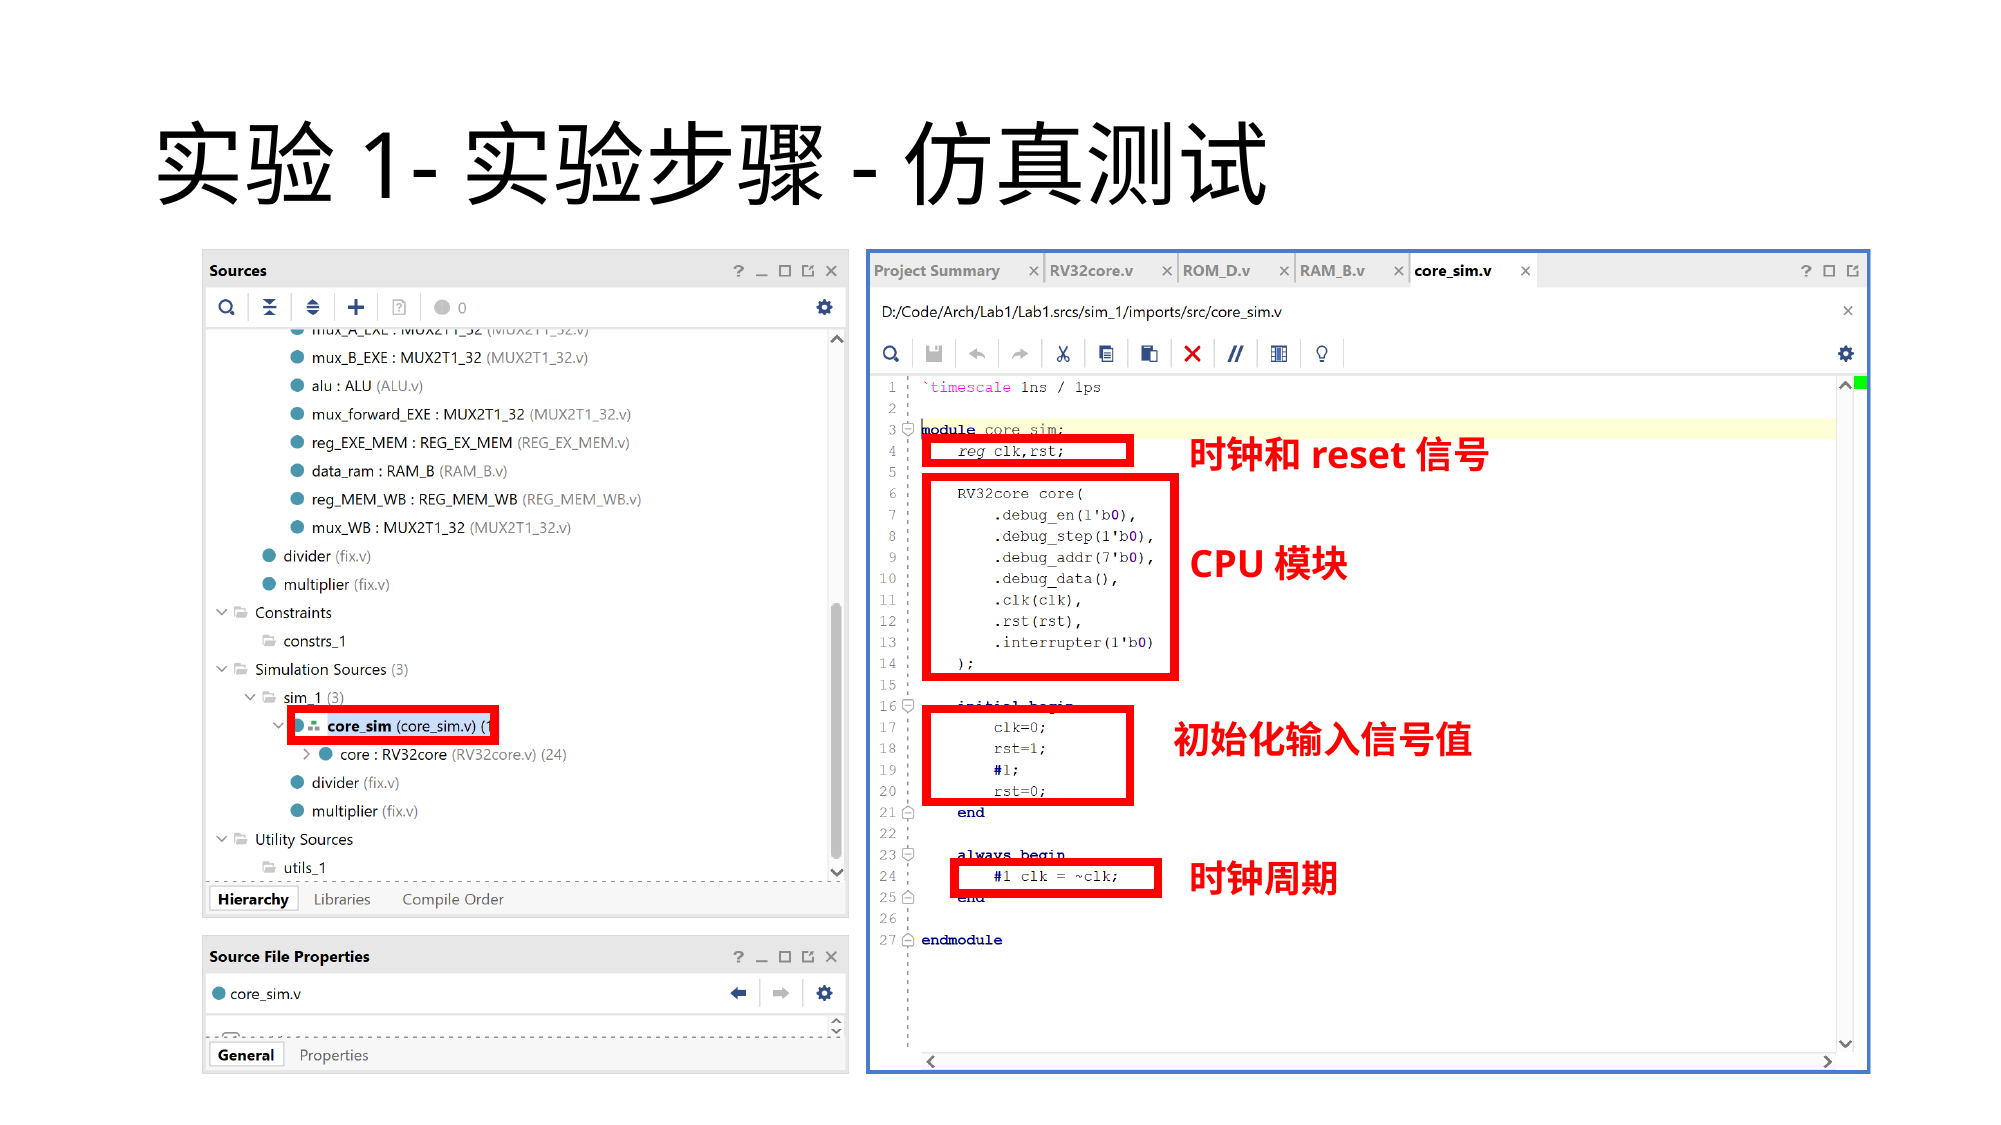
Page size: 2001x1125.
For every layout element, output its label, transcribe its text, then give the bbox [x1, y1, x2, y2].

picture [196, 239, 1878, 1084]
title 实验1-实验步骤-仿真测试 [137, 59, 1863, 278]
